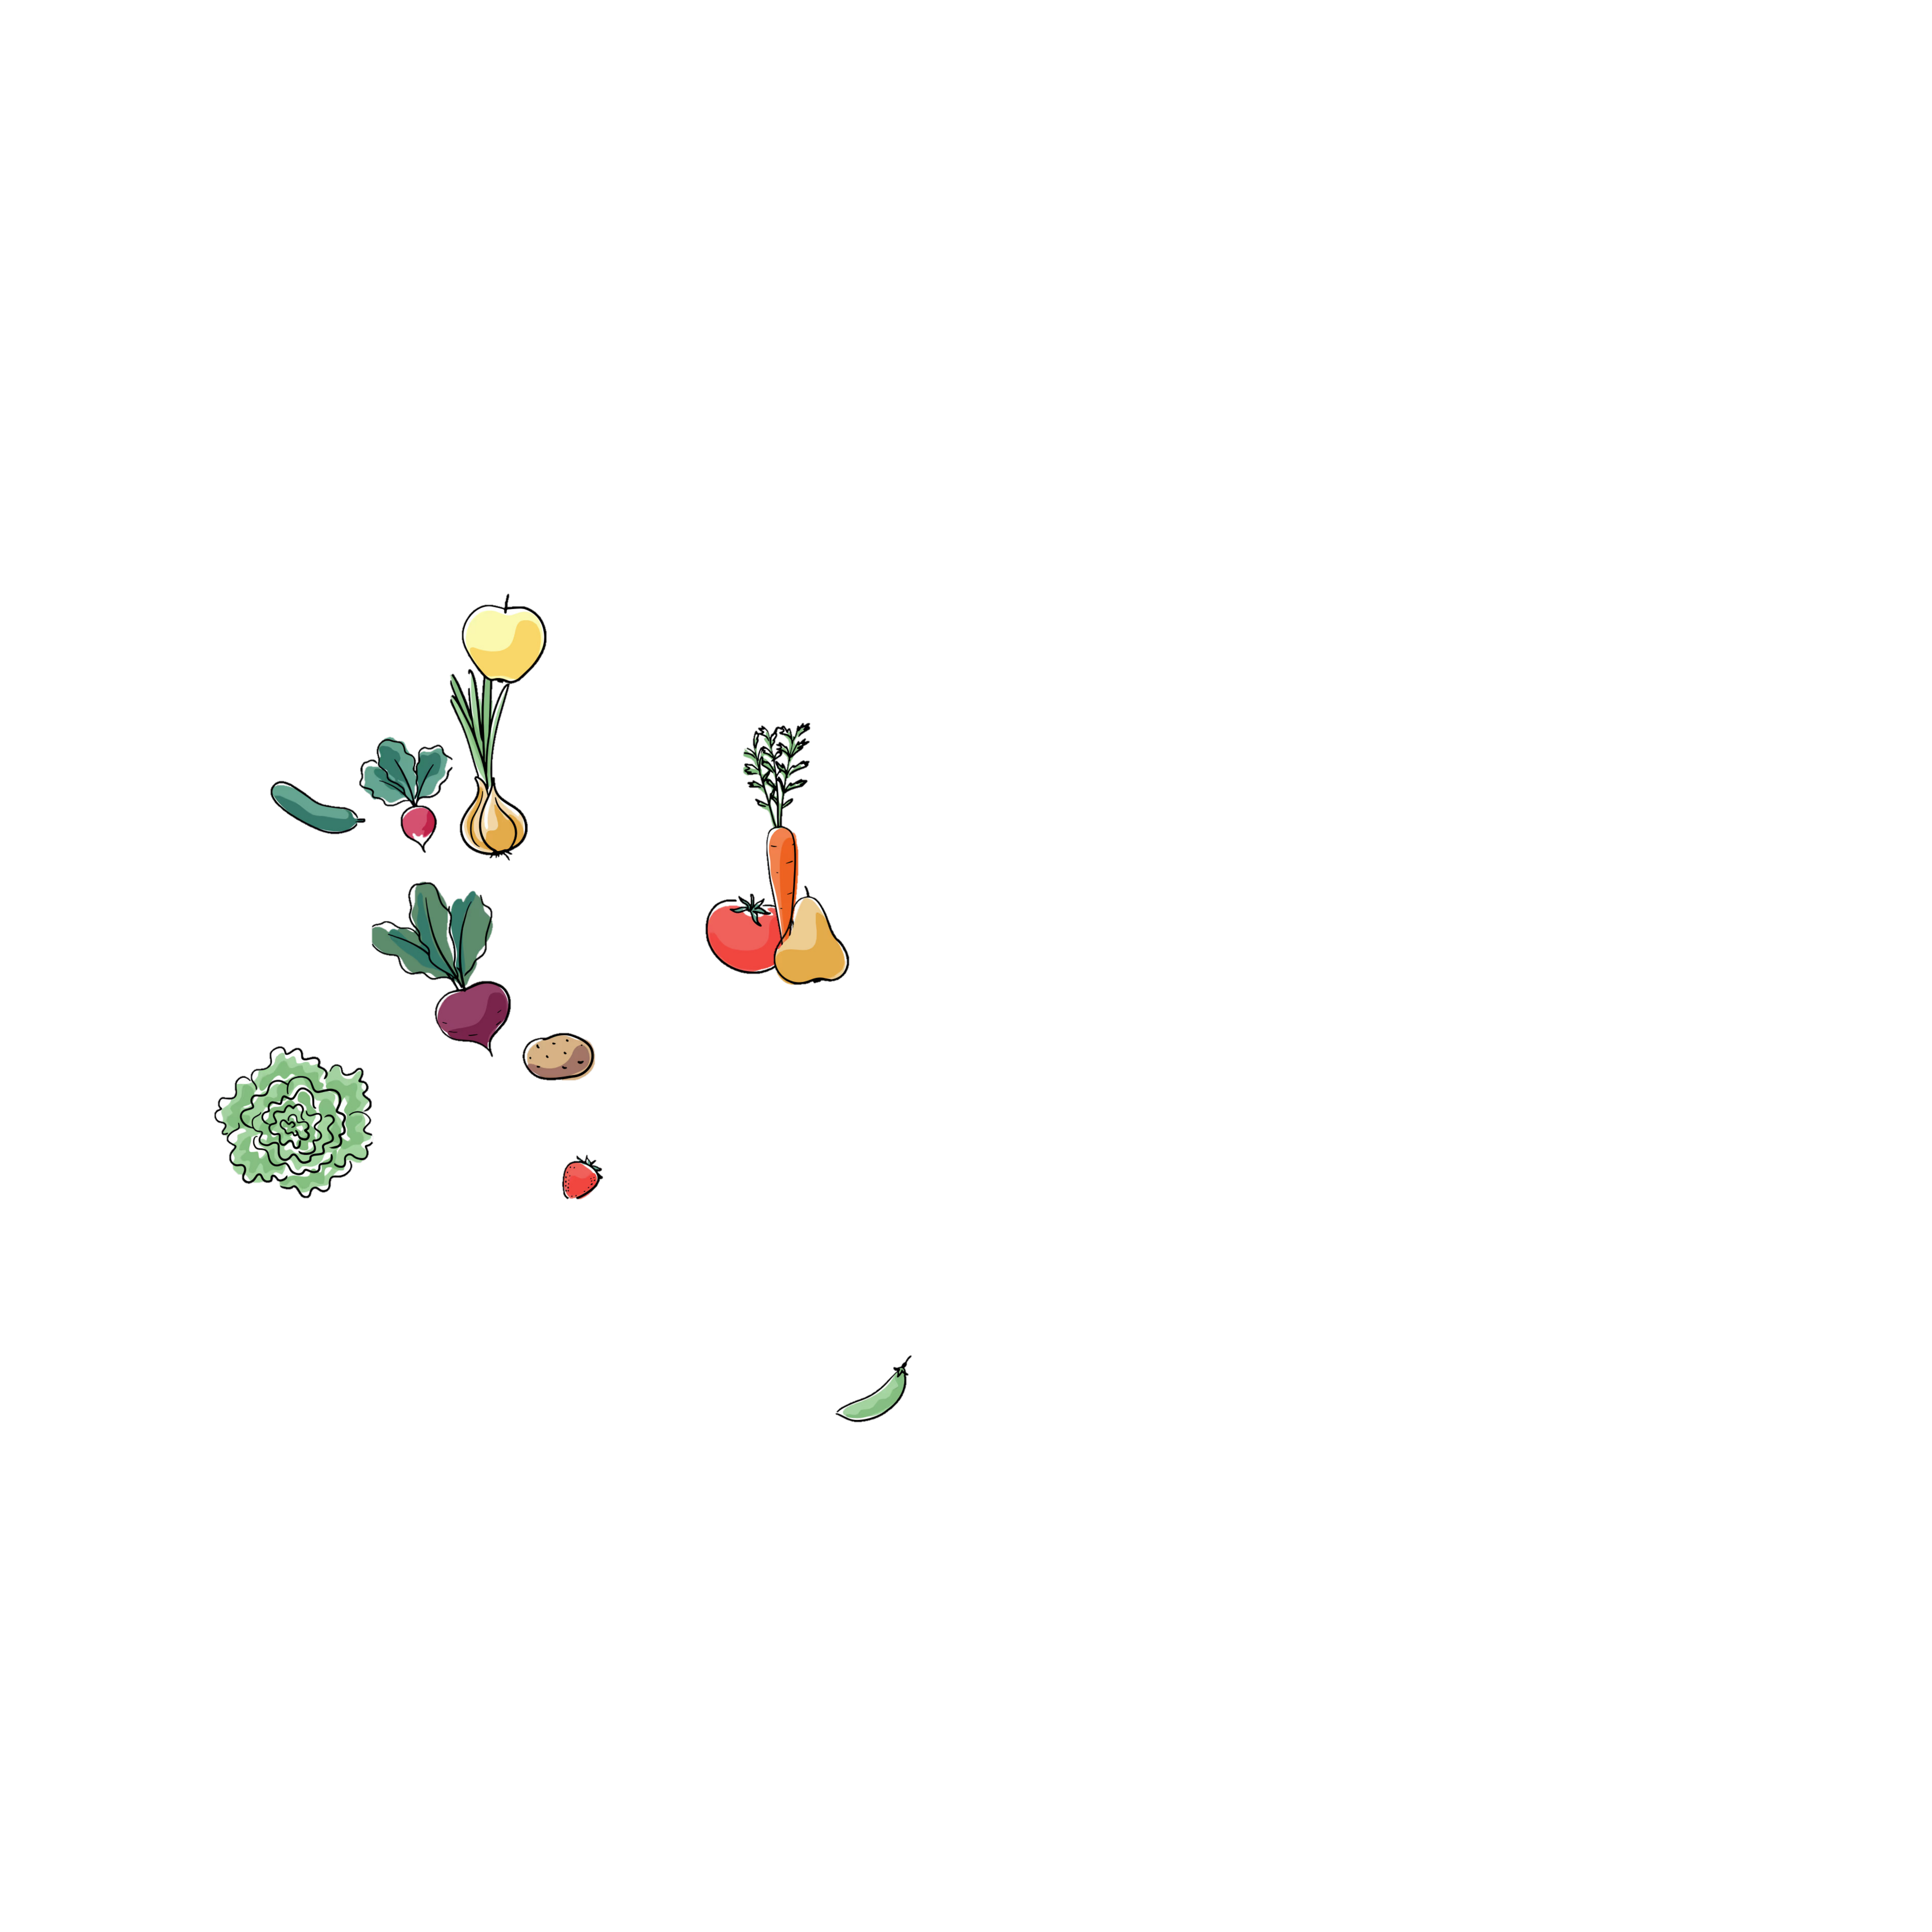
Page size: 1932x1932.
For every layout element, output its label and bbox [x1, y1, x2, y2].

picture [263, 584, 559, 862]
picture [204, 874, 515, 1205]
picture [834, 1351, 914, 1427]
picture [558, 1153, 604, 1206]
picture [516, 1029, 600, 1083]
picture [702, 720, 856, 990]
